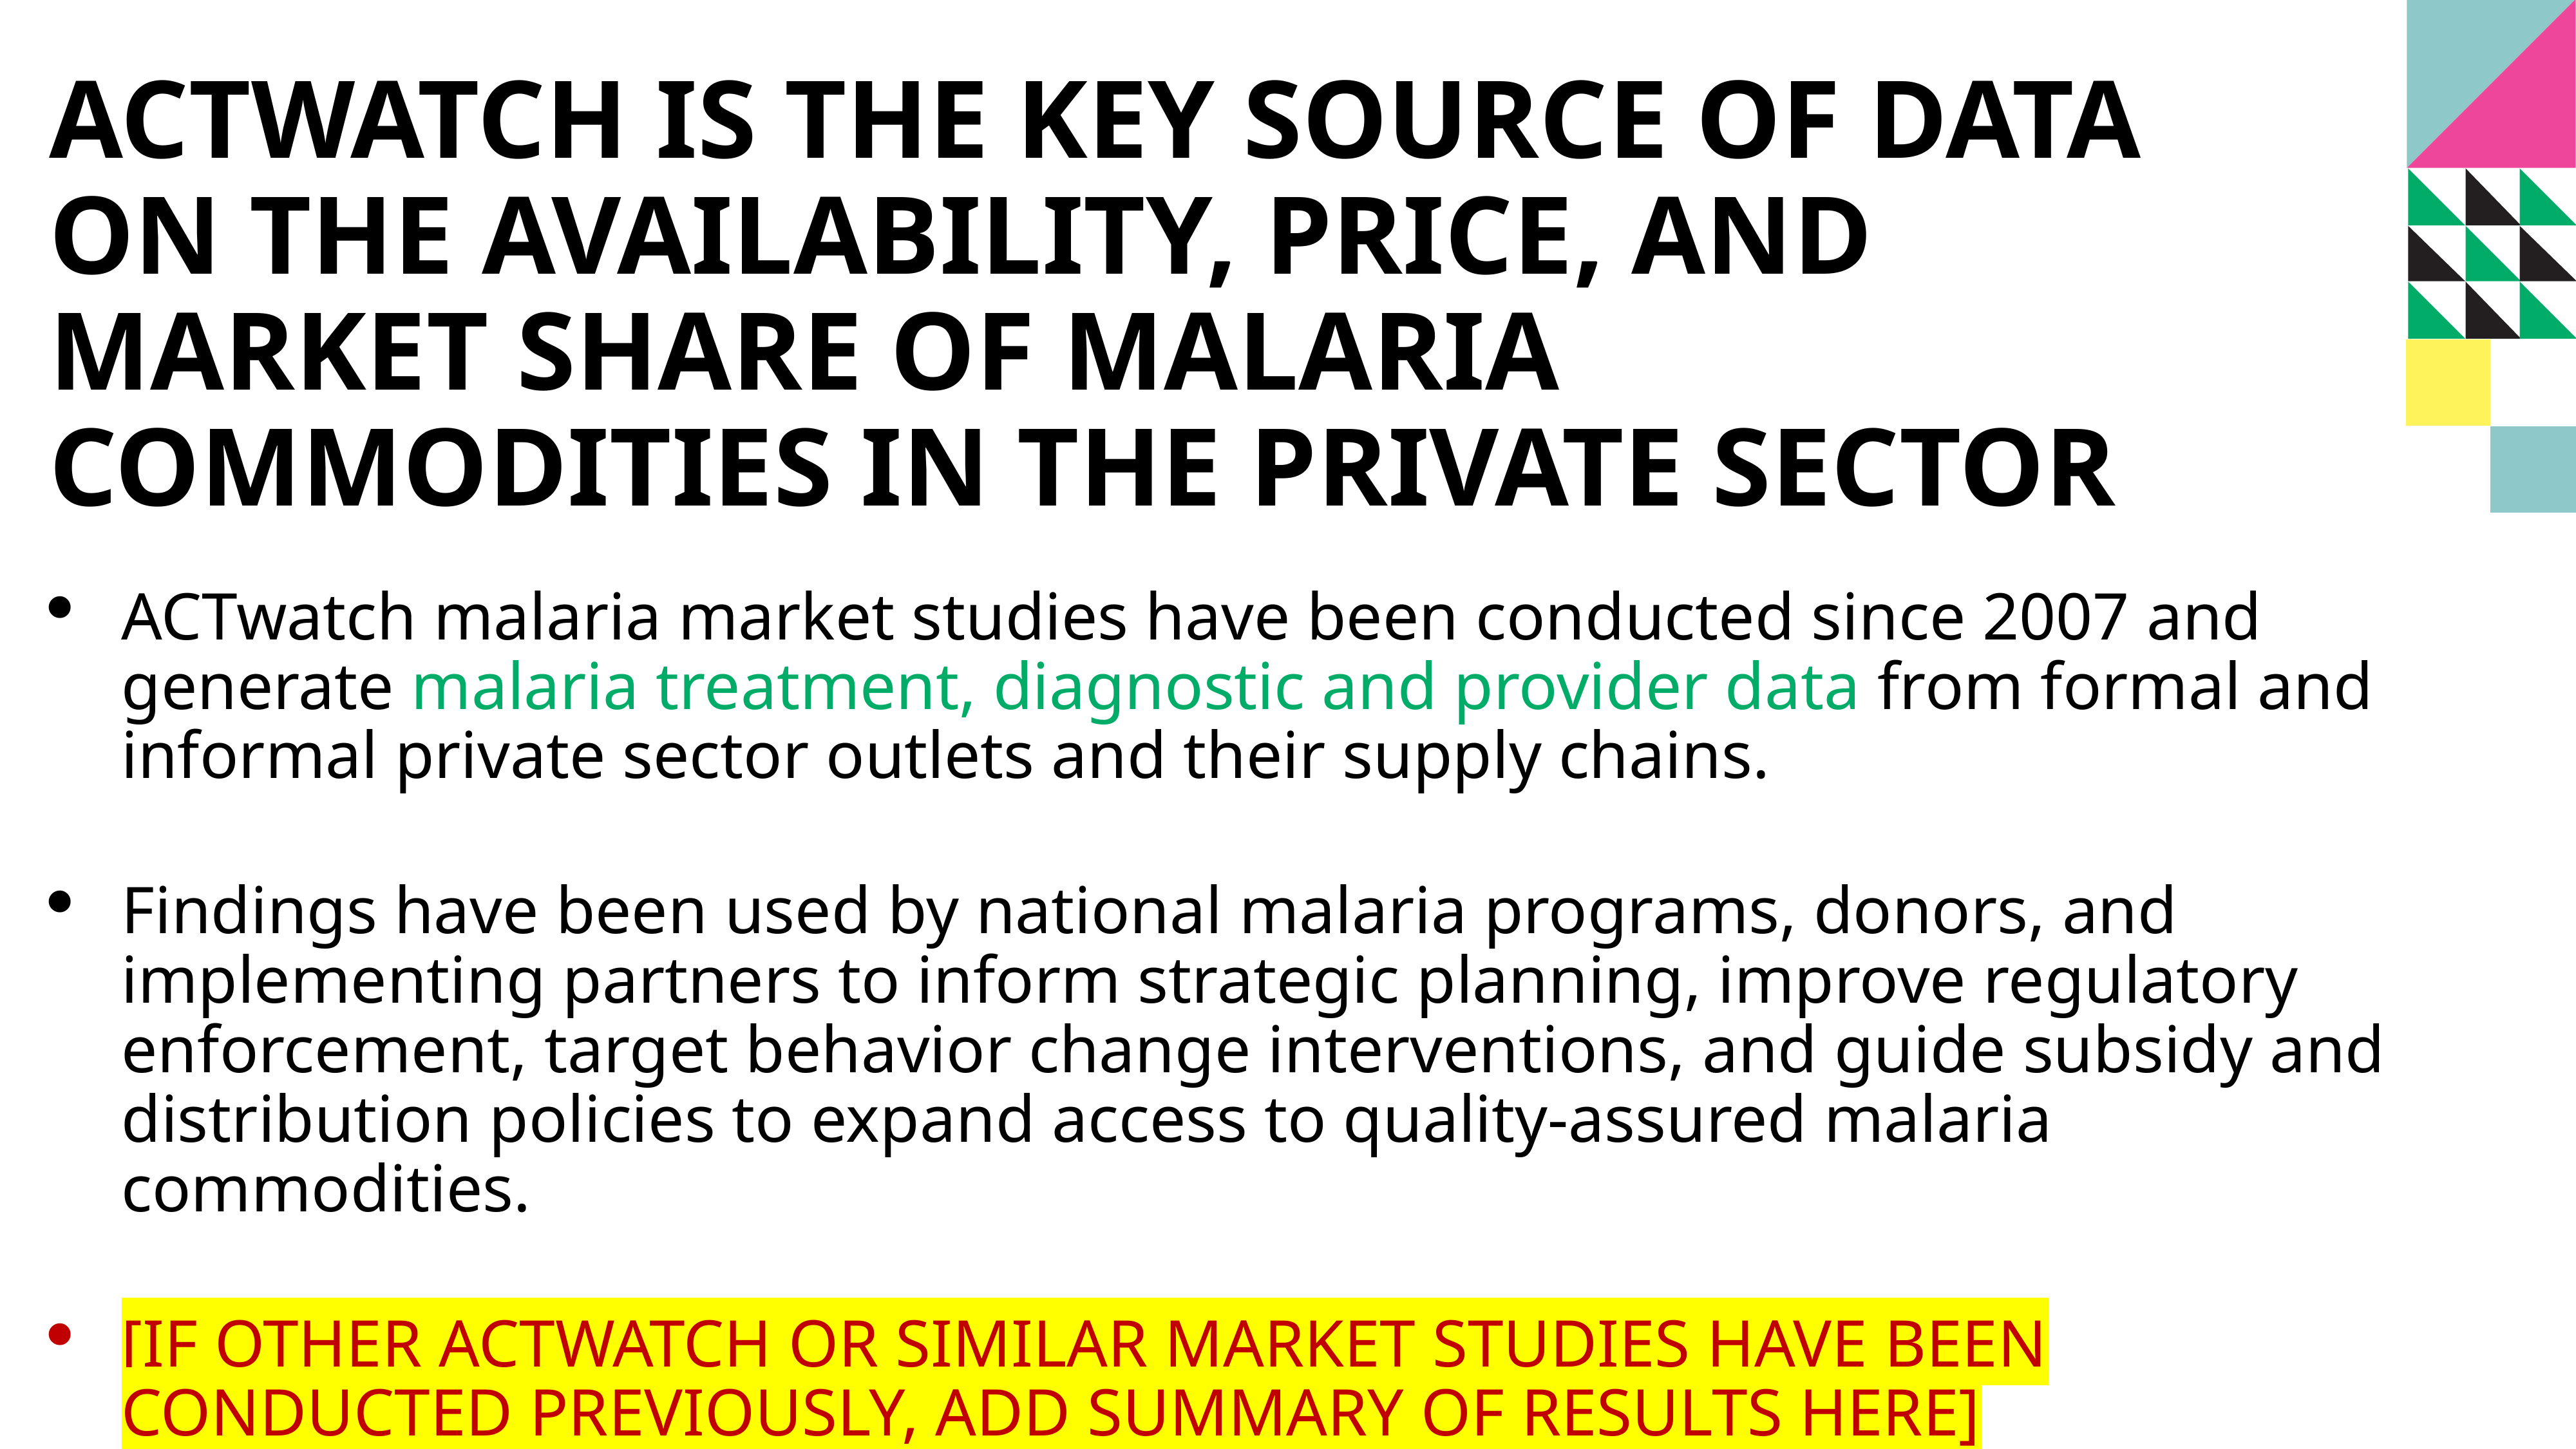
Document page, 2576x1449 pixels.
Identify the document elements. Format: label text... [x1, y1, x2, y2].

title ACTwatch IS THE key source of data on the availability, price, and market share of malaria commodities IN THE PRIVATE SECTOR [39, 55, 2341, 535]
list ACTwatch malaria market studies have been conducted since 2007 and generate malaria treatment, diagnostic and provider data from formal and informal private sector outlets and their supply chains. Findings have been used by national malaria programs, donors, and implementing partners to inform strategic planning, improve regulatory enforcement, target behavior change interventions, and guide subsidy and distribution policies to expand access to quality-assured malaria commodities. [IF OTHER ACTWATCH OR SIMILAR MARKET STUDIES HAVE BEEN CONDUCTED PREVIOUSLY, ADD SUMMARY OF RESULTS HERE] [39, 579, 2441, 1394]
